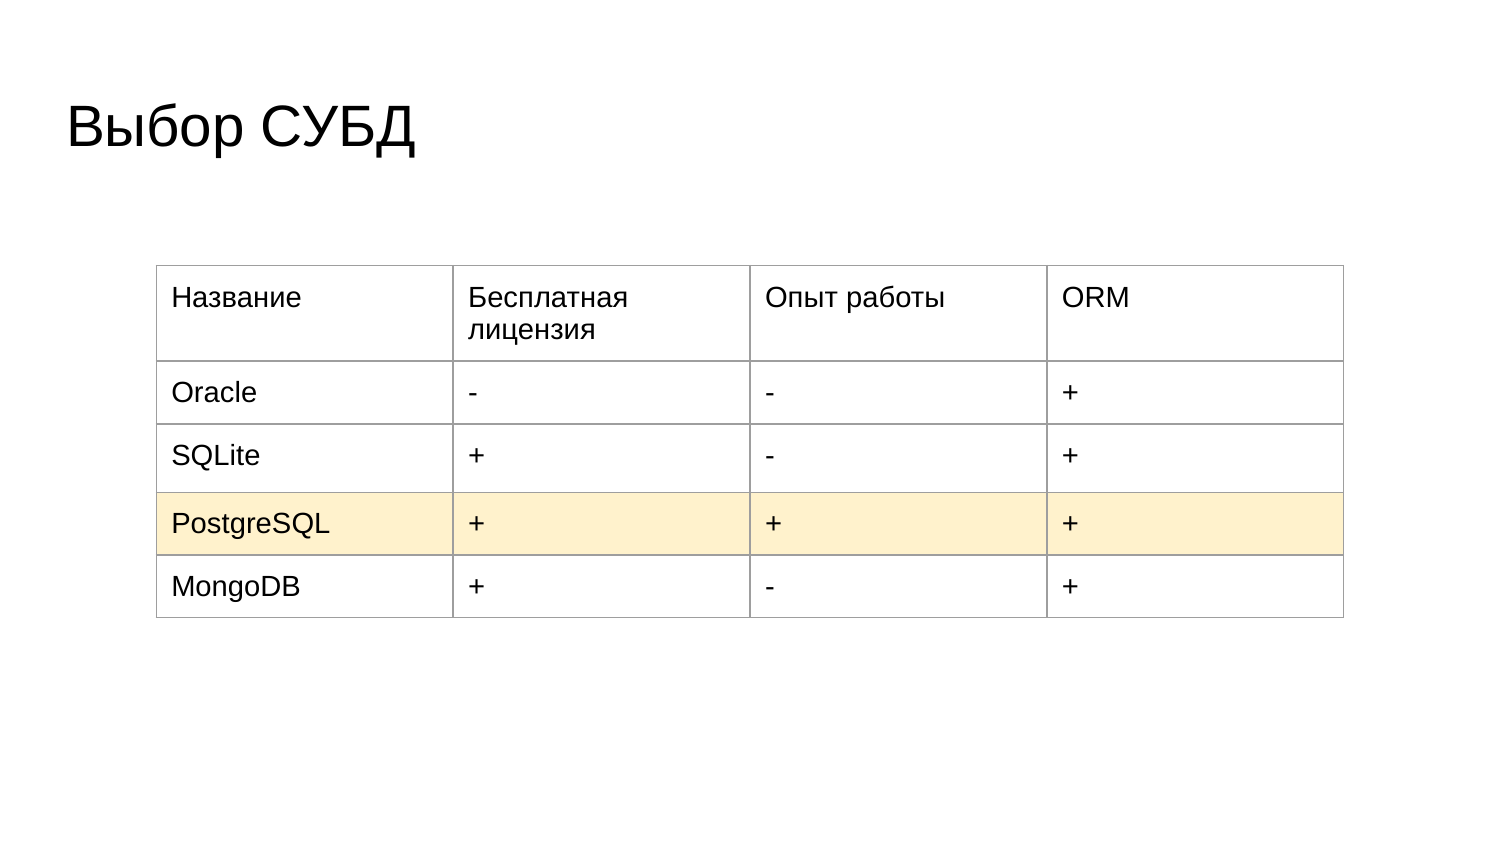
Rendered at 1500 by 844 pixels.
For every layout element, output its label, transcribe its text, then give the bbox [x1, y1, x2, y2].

table_cell + [1048, 425, 1343, 492]
title Выбор СУБД [51, 72, 1449, 167]
table_header ORM [1048, 266, 1343, 360]
table_cell - [454, 362, 749, 423]
table_cell - [751, 425, 1046, 492]
table_cell + [454, 556, 749, 617]
table_header Название [157, 266, 452, 360]
table_cell + [1048, 556, 1343, 617]
table_header Бесплатная лицензия [454, 266, 749, 360]
table_cell - [751, 556, 1046, 617]
table_cell MongoDB [157, 556, 452, 617]
table_cell Oracle [157, 362, 452, 423]
table_cell SQLite [157, 425, 452, 492]
table_cell - [751, 362, 1046, 423]
table_cell + [751, 493, 1046, 554]
table_cell PostgreSQL [157, 493, 452, 554]
table_cell + [1048, 362, 1343, 423]
table_cell + [454, 493, 749, 554]
table_cell + [1048, 493, 1343, 554]
table_cell + [454, 425, 749, 492]
table_header Опыт работы [751, 266, 1046, 360]
